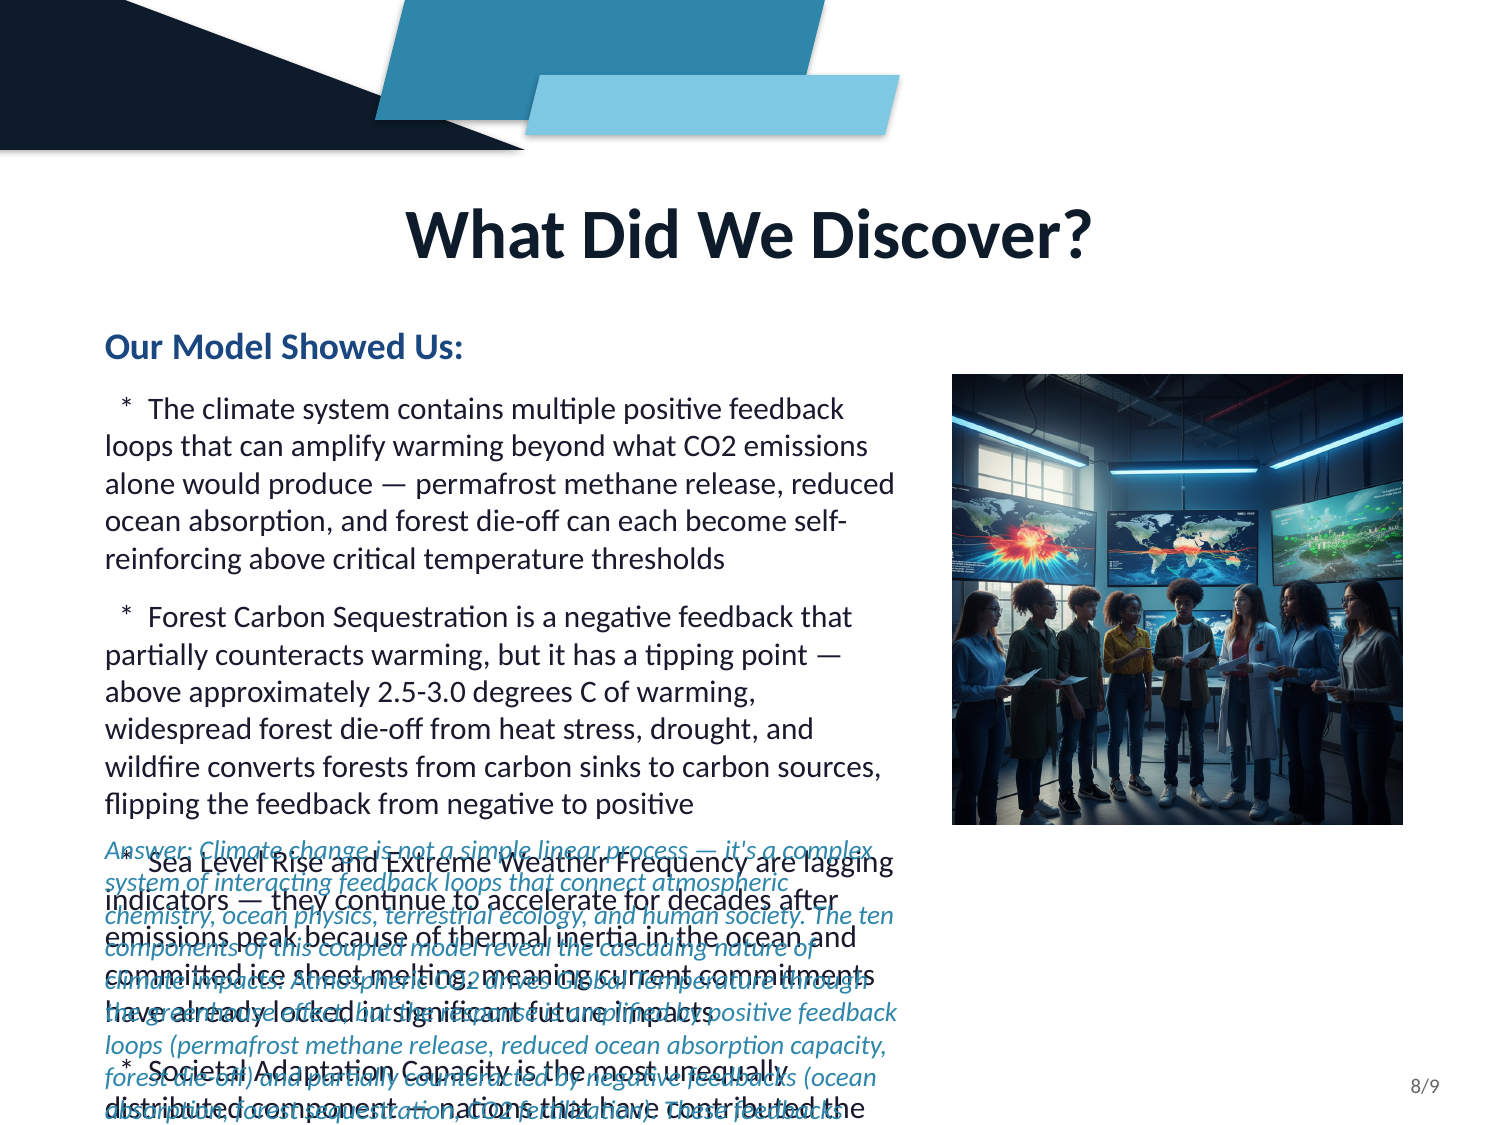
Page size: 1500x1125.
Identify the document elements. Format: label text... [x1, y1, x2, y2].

picture [952, 374, 1403, 826]
text_box 8/9 [1395, 1065, 1455, 1105]
text_box Our Model Showed Us: * The climate system contains multiple positive feedback loops that can amplify warming beyond what CO2 emissions alone would produce — permafrost methane release, reduced ocean absorption, and forest die-off can each become self-reinforcing above critical temperature thresholds * Forest Carbon Sequestration is a negative feedback that partially counteracts warming, but it has a tipping point — above approximately 2.5-3.0 degrees C of warming, widespread forest die-off from heat stress, drought, and wildfire converts forests from carbon sinks to carbon sources, flipping the feedback from negative to positive * Sea Level Rise and Extreme Weather Frequency are lagging indicators — they continue to accelerate for decades after emissions peak because of thermal inertia in the ocean and committed ice sheet melting, meaning current commitments have already locked in significant future impacts * Societal Adaptation Capacity is the most unequally distributed component — nations that have contributed the least to atmospheric CO2 (sub-Saharan Africa, South Pacific island nations) face the most severe impacts with the fewest resources to adapt, creating a fundamental climate justice challenge [89, 314, 915, 824]
text_box [374, 0, 826, 121]
text_box [524, 74, 901, 136]
text_box Answer: Climate change is not a simple linear process — it's a complex system of interacting feedback loops that connect atmospheric chemistry, ocean physics, terrestrial ecology, and human society. The ten components of this coupled model reveal the cascading nature of climate impacts: Atmospheric CO2 drives Global Temperature through the greenhouse effect, but the response is amplified by positive feedback loops (permafrost methane release, reduced ocean absorption capacity, forest die-off) and partially counteracted by negative feedbacks (ocean absorption, forest sequestration, CO2 fertilization). These feedbacks create tipping points — critical thresholds beyond which the system transitions to a new state regardless of future human action. The downstream consequences — Species Migration Rate, Crop Yield Change, Sea Level Rise, Extreme Weather Frequency — cascade through ecological and societal systems in ways that disproportionately affect the most vulnerable populations. Societal Adaptation Capacity determines whether communities survive these impacts, but adaptation has limits — no amount of adaptation can compensate for a fundamentally destabilized climate system. The model demonstrates that early, aggressive emission reduction is not just environmentally preferable but mathematically necessary to avoid crossing irreversible tipping points. [89, 824, 915, 1125]
text_box What Did We Discover? [390, 179, 1110, 280]
text_box [0, 0, 526, 151]
